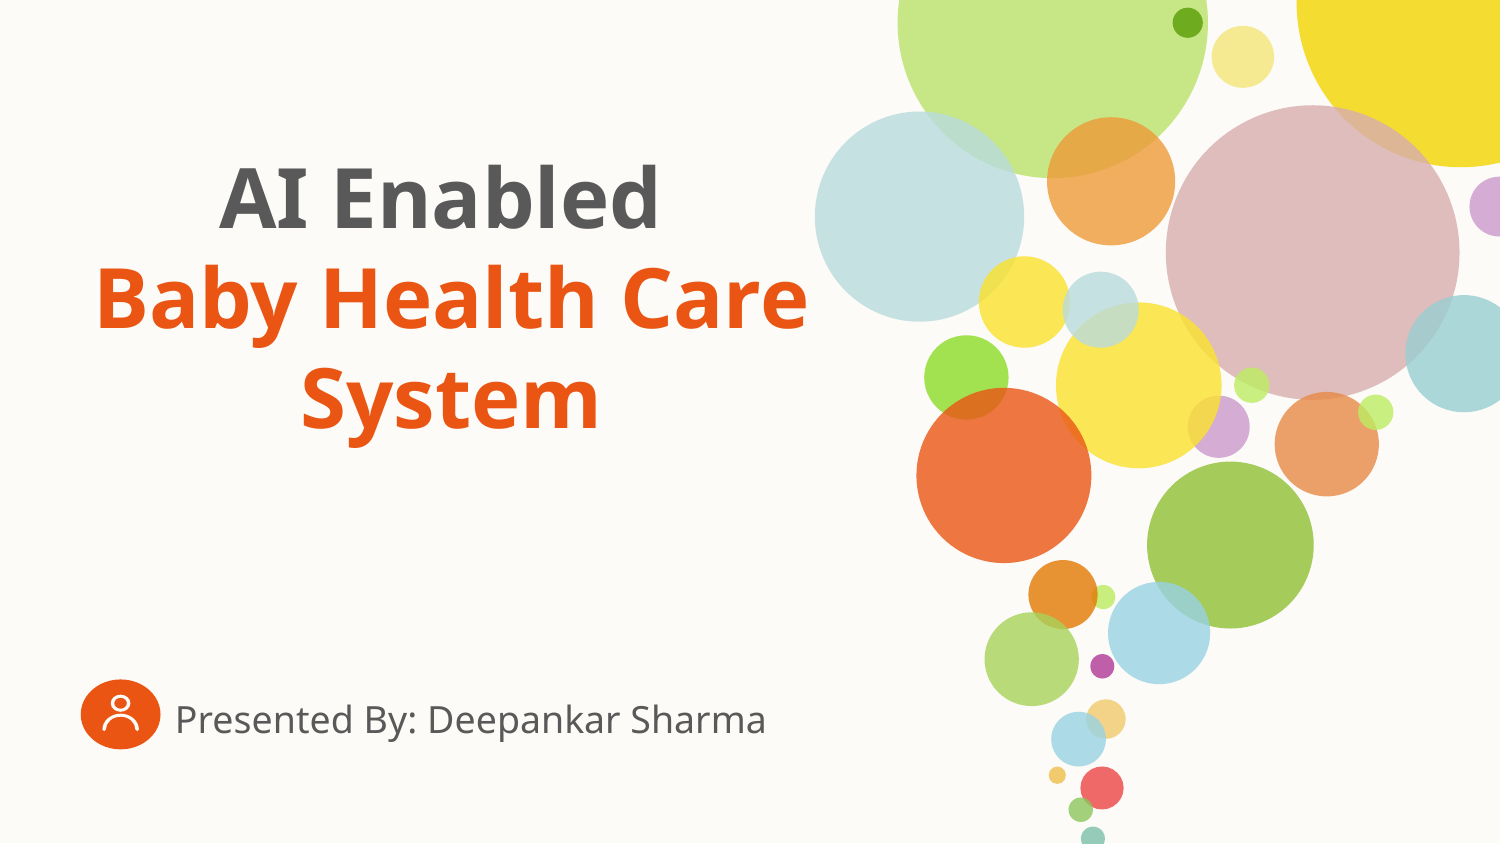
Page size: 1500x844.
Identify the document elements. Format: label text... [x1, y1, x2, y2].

text_box [1172, 7, 1203, 38]
text_box Presented By: Deepankar Sharma [166, 688, 783, 749]
text_box [1234, 367, 1270, 403]
text_box [924, 335, 1009, 412]
text_box [1469, 176, 1500, 237]
text_box [1296, 0, 1500, 168]
text_box [1096, 584, 1116, 610]
text_box [897, 0, 1208, 179]
text_box [1274, 391, 1379, 497]
text_box [1048, 766, 1066, 784]
text_box [1108, 581, 1211, 685]
text_box AI Enabled Baby Health Care System [61, 138, 842, 453]
text_box [978, 256, 1068, 348]
text_box [916, 387, 1092, 564]
text_box [1165, 105, 1460, 400]
text_box [984, 612, 1079, 707]
text_box [1087, 699, 1126, 739]
text_box [842, 111, 1025, 322]
text_box [1051, 711, 1106, 767]
text_box [1147, 461, 1314, 629]
text_box [1080, 826, 1105, 844]
text_box [1068, 797, 1093, 822]
text_box [1047, 117, 1176, 246]
text_box [1028, 560, 1098, 629]
text_box [1055, 302, 1222, 469]
text_box [1080, 766, 1124, 810]
text_box [1090, 654, 1115, 679]
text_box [80, 679, 161, 750]
text_box [1062, 271, 1139, 348]
text_box [1195, 395, 1250, 458]
text_box [1358, 394, 1394, 430]
text_box [1405, 295, 1500, 413]
text_box [1211, 25, 1275, 88]
